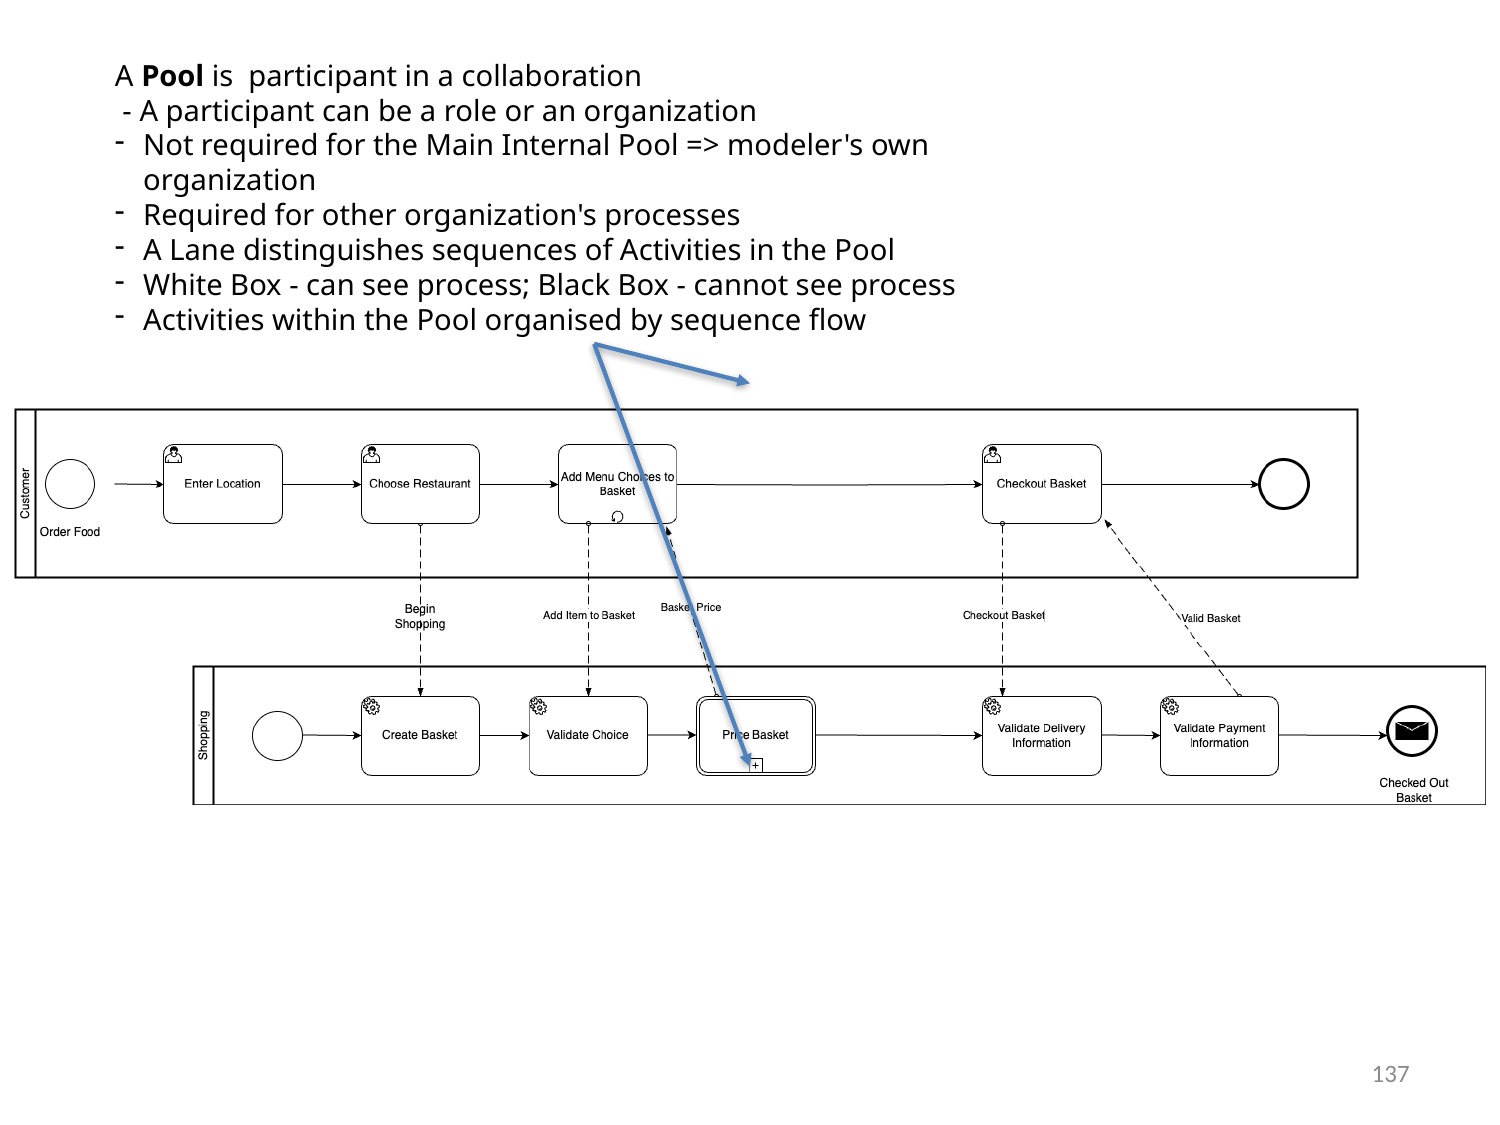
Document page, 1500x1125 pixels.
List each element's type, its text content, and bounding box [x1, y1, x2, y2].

text_box A Pool is participant in a collaboration - A participant can be a role or an organization Not required for the Main Internal Pool => modeler's own organization Required for other organization's processes A Lane distinguishes sequences of Activities in the Pool White Box - can see process; Black Box - cannot see process Activities within the Pool organised by sequence flow [100, 49, 1089, 344]
picture [14, 408, 1486, 805]
slide_number 137 [1074, 1042, 1425, 1103]
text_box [594, 347, 751, 767]
